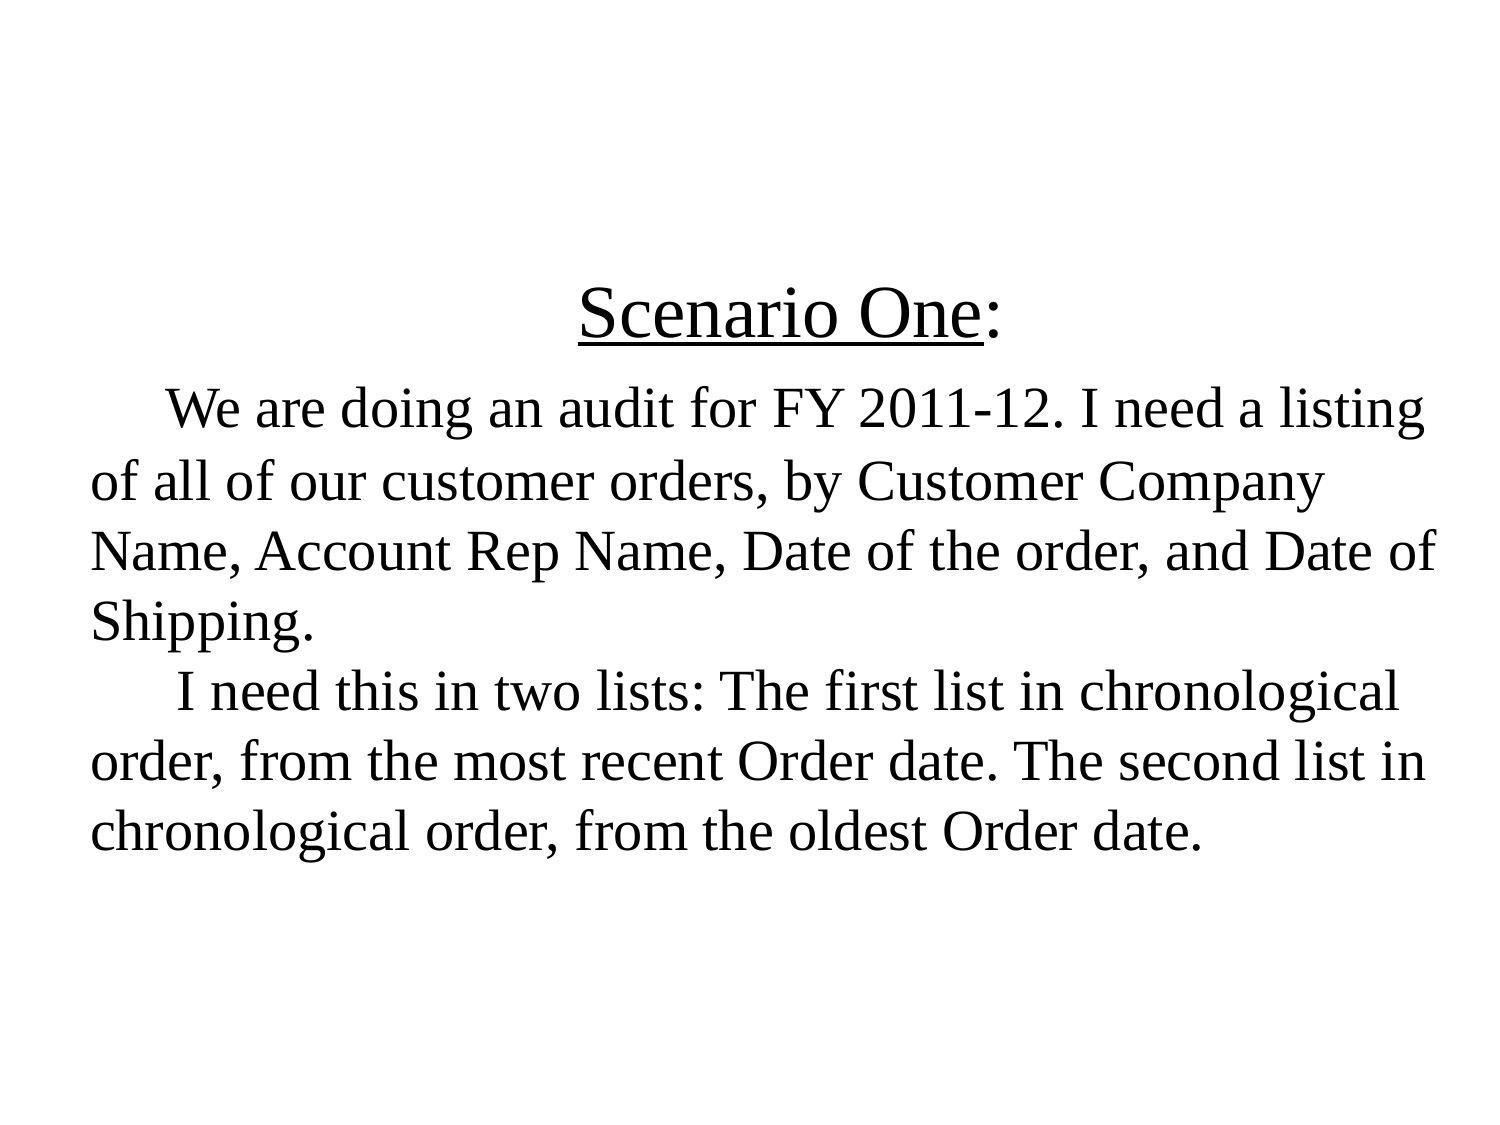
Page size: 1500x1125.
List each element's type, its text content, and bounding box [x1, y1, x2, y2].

title Scenario One: We are doing an audit for FY 2011-12. I need a listing of all of our customer orders, by Customer Company Name, Account Rep Name, Date of the order, and Date of Shipping. I need this in two lists: The first list in chronological order, from the most recent Order date. The second list in chronological order, from the oldest Order date. [75, 212, 1475, 913]
